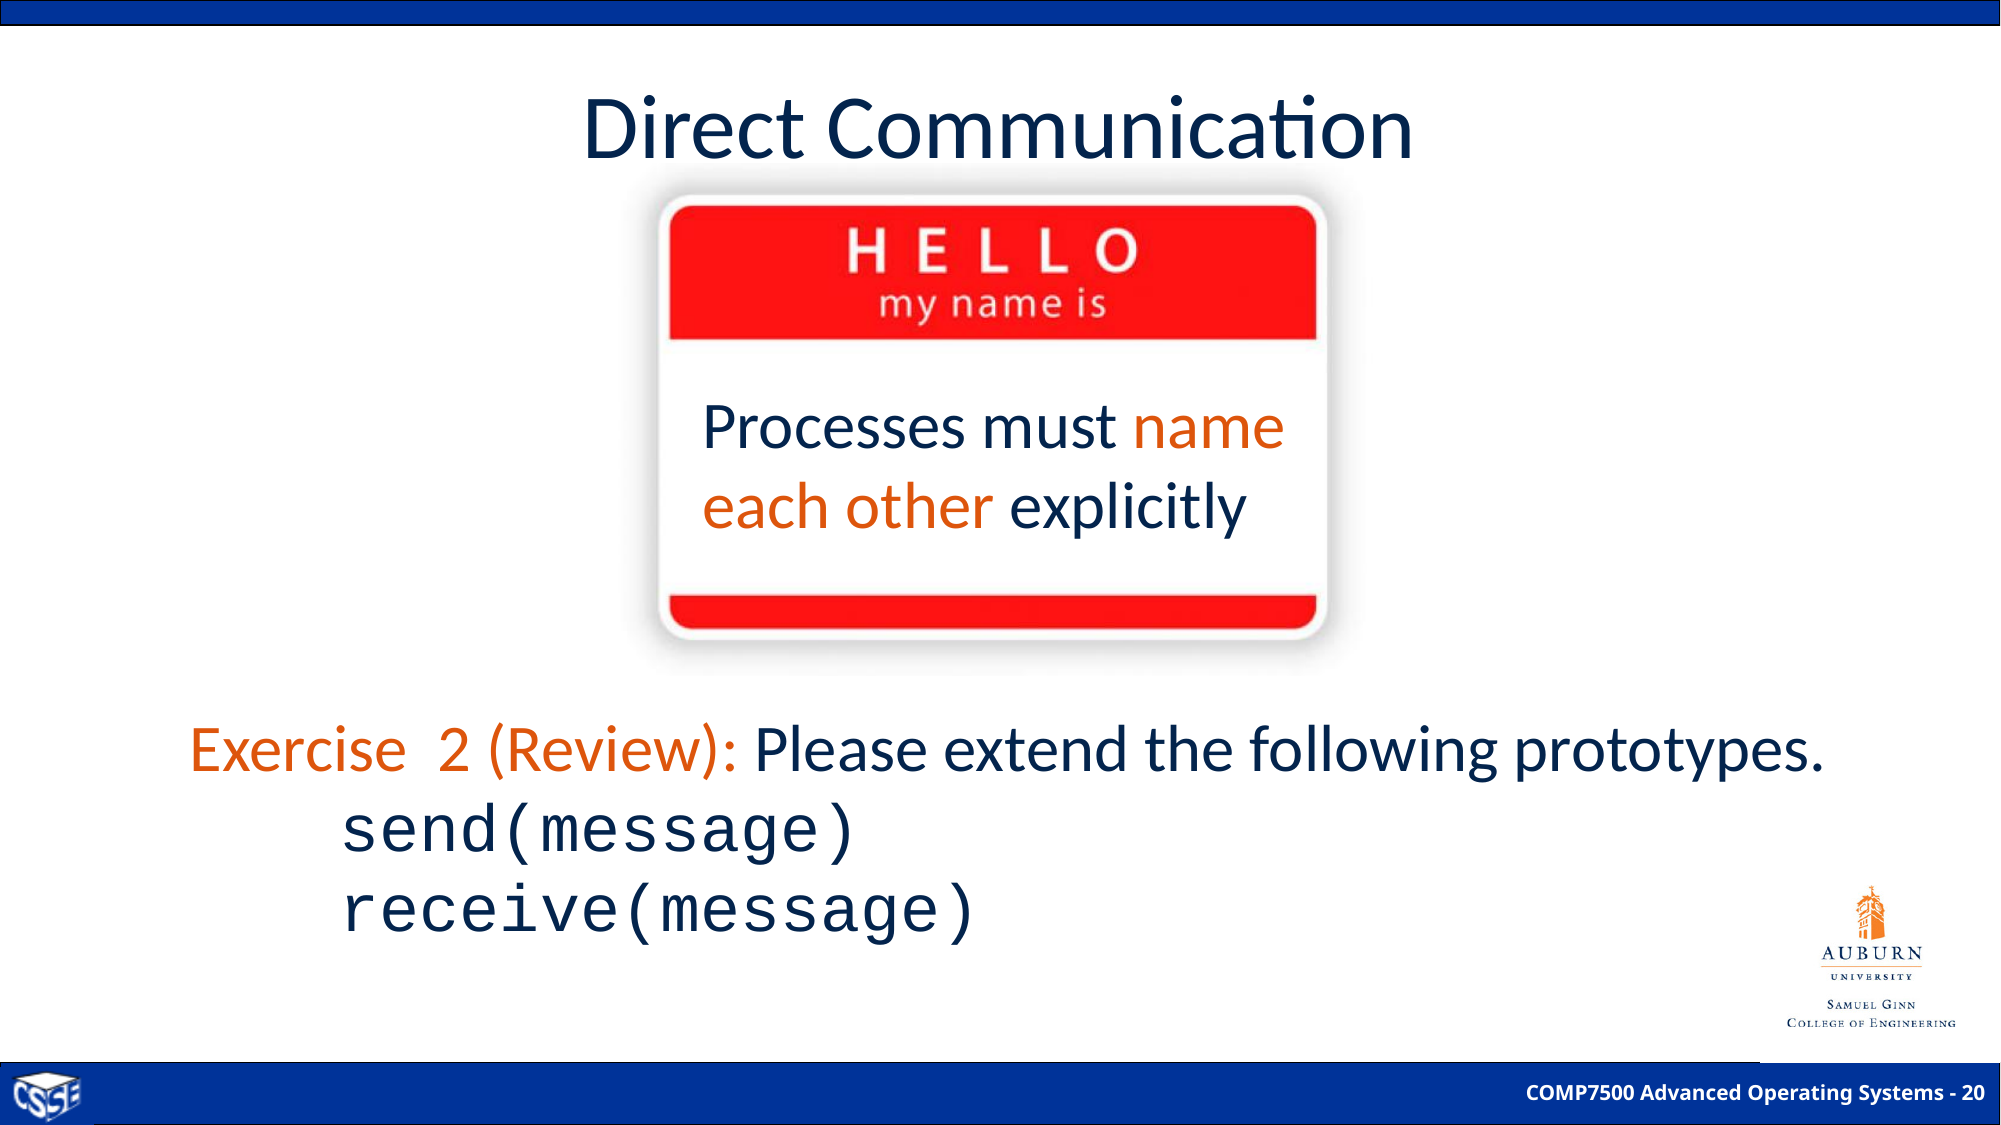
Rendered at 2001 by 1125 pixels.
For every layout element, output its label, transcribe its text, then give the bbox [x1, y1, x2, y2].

picture [1760, 863, 2000, 1063]
picture [618, 163, 1382, 677]
text_box Direct Communication [324, 75, 1675, 170]
title Exercise 2 (Review): Please extend the following prototypes. send(message) receive(message) [174, 687, 1938, 962]
picture [0, 1067, 94, 1125]
